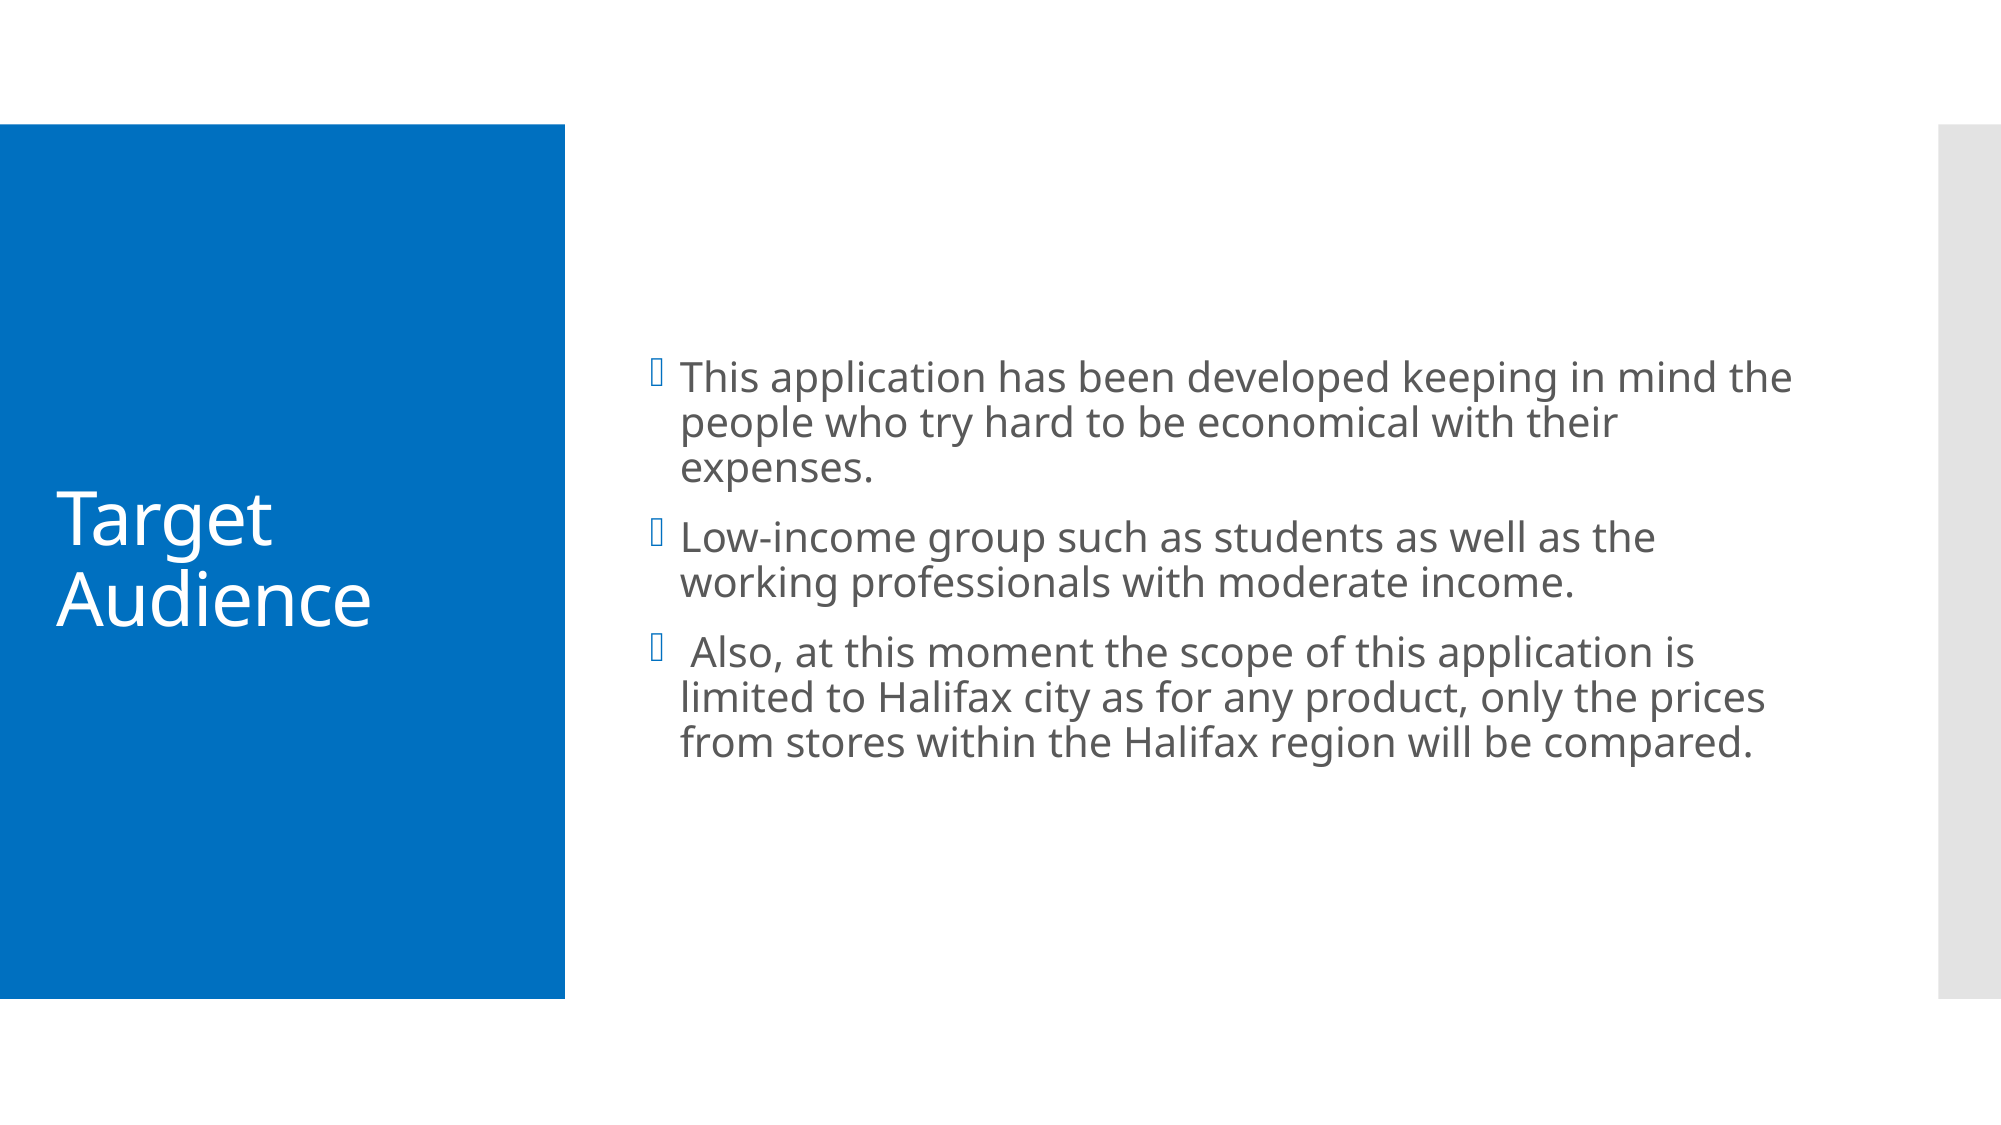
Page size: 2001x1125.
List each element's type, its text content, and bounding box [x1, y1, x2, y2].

list This application has been developed keeping in mind the people who try hard to be economical with their expenses. Low-income group such as students as well as the working professionals with moderate income. Also, at this moment the scope of this application is limited to Halifax city as for any product, only the prices from stores within the Halifax region will be compared. [634, 141, 1835, 982]
title Target Audience [41, 184, 525, 940]
